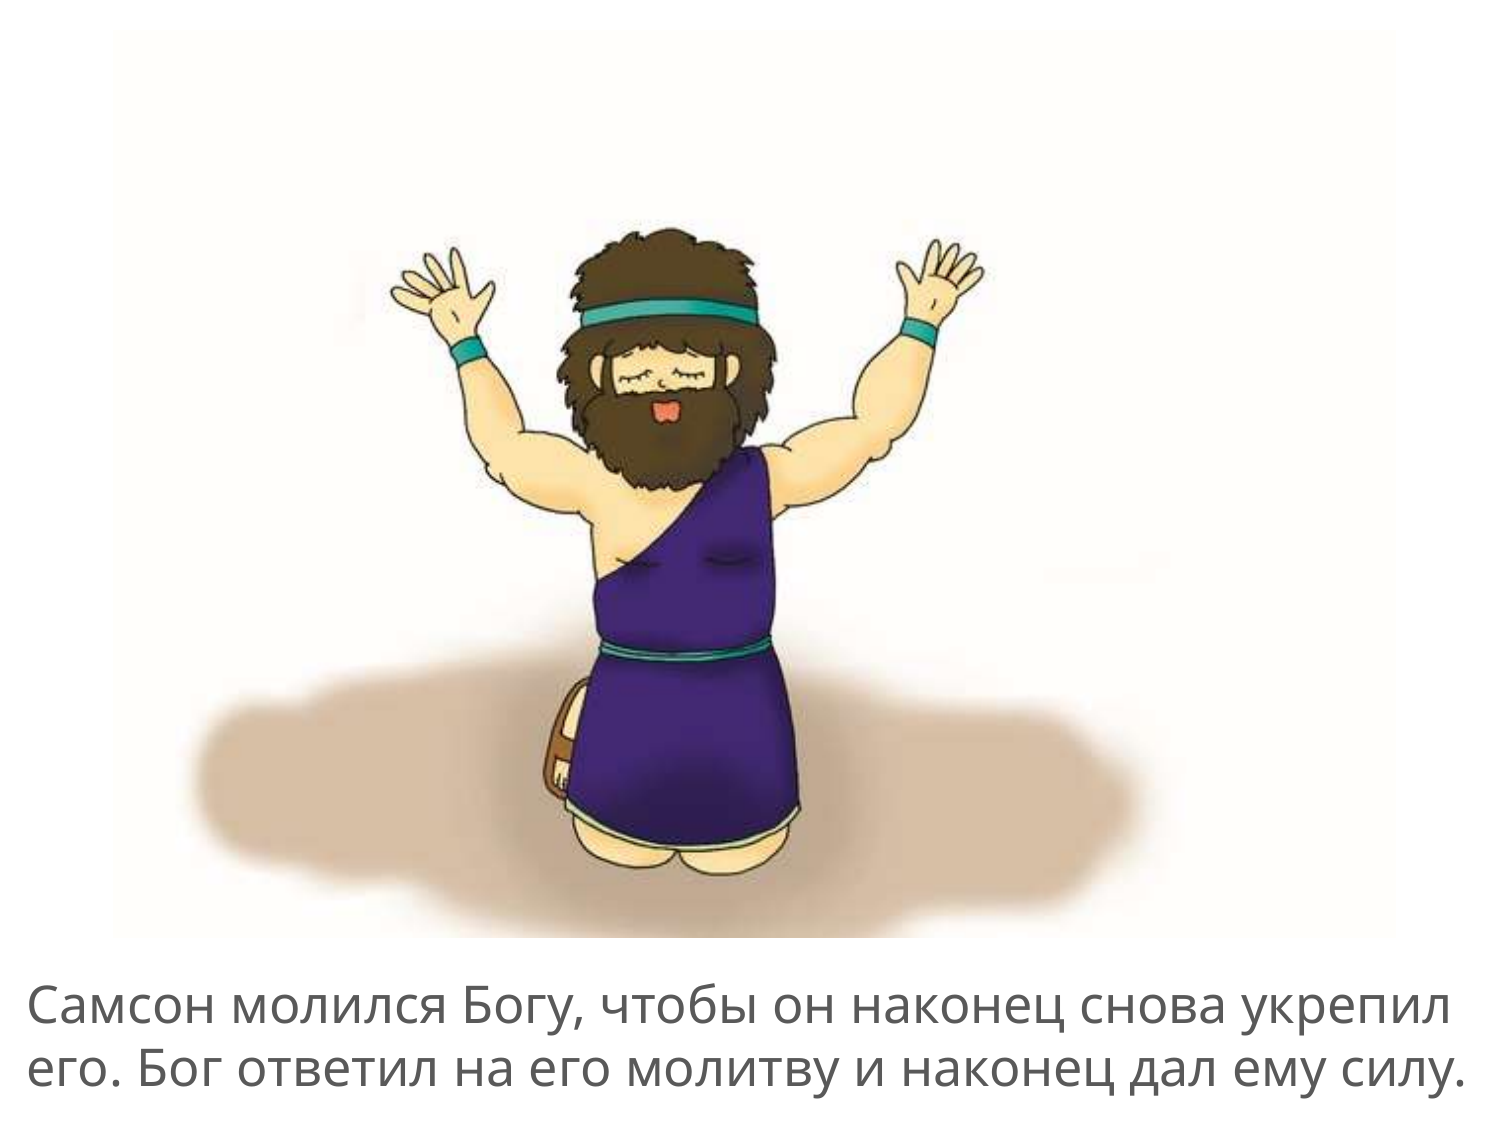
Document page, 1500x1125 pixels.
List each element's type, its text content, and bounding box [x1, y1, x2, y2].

text_box Самсон молился Богу, чтобы он наконец снова укрепил его. Бог ответил на его молитву и наконец дал ему силу. [11, 964, 1498, 1104]
picture [113, 30, 1396, 938]
